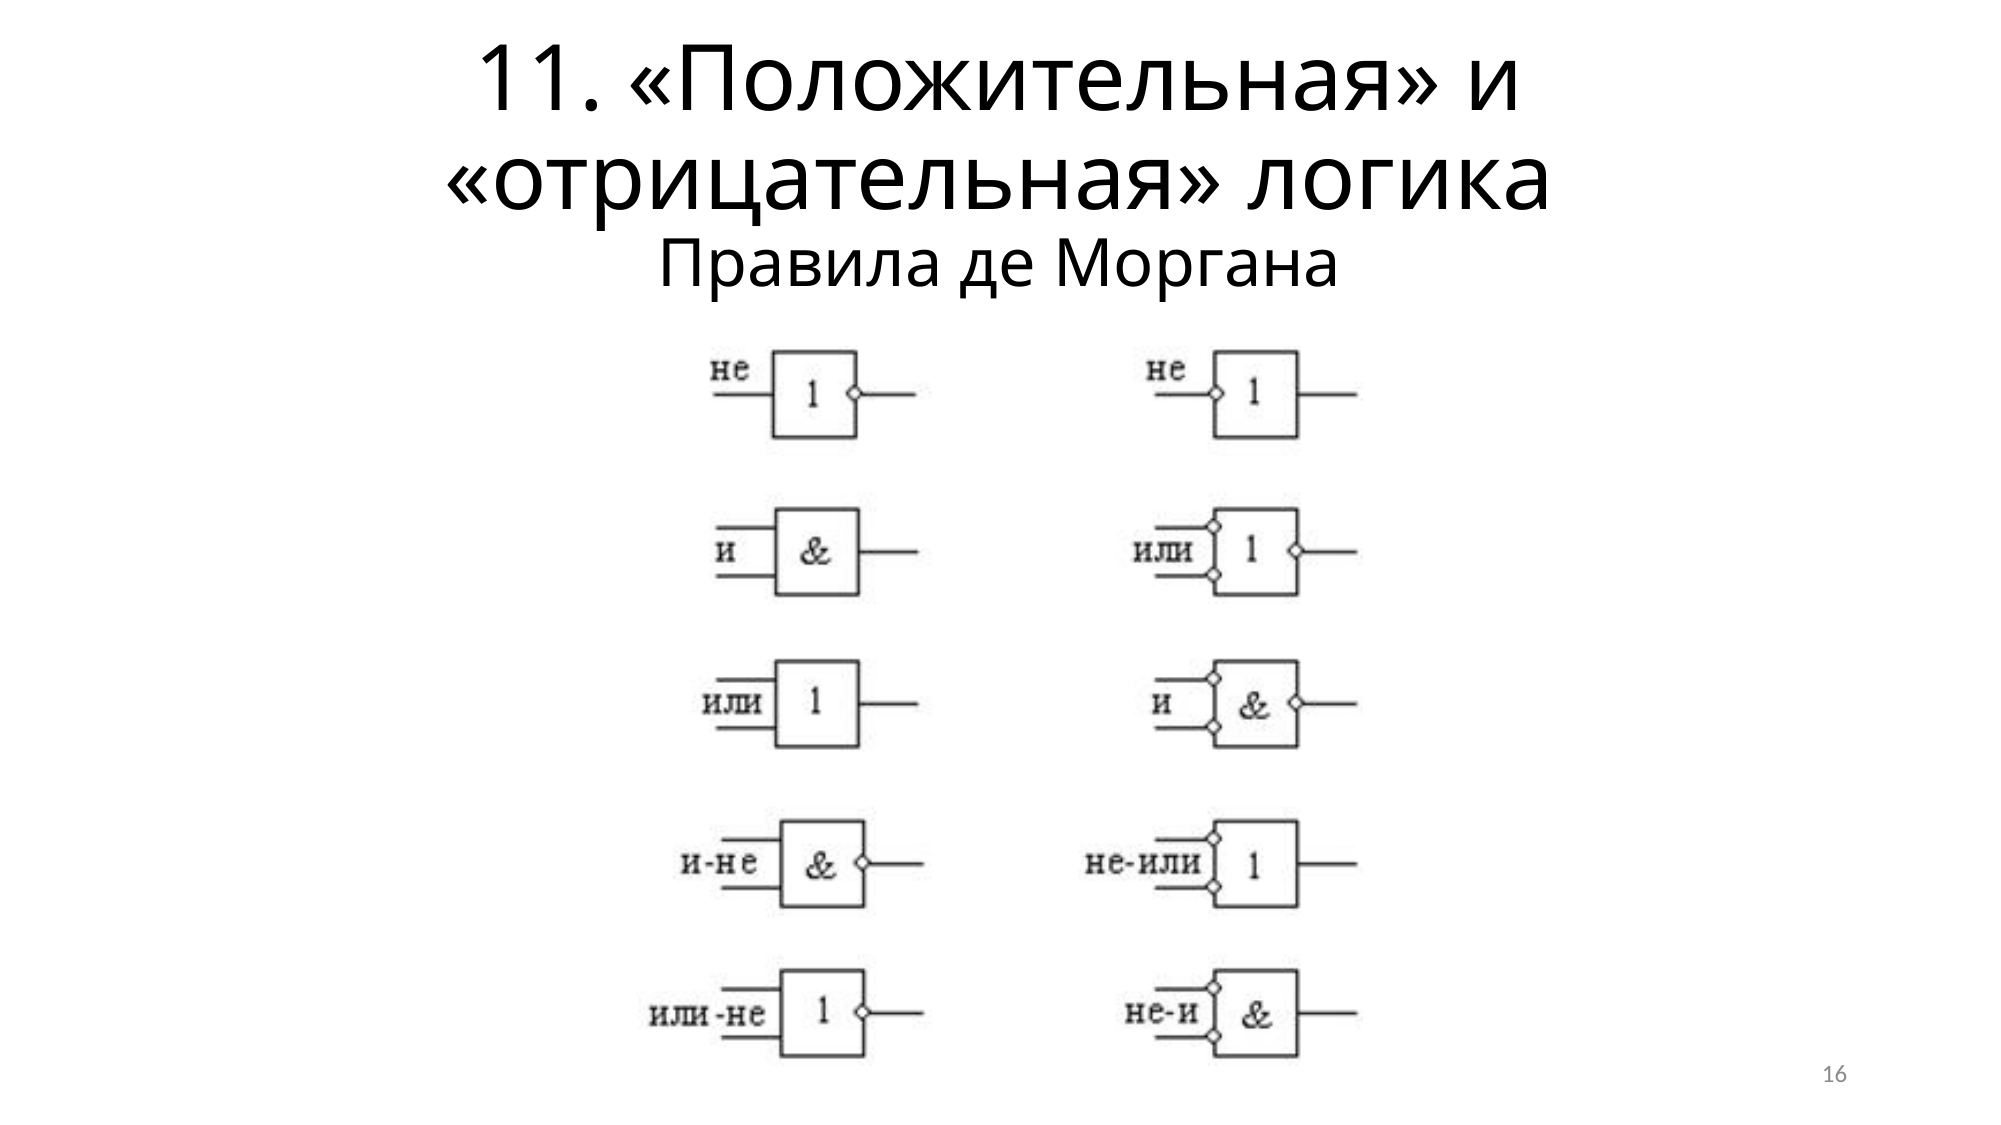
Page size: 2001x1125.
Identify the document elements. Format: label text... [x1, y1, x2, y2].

slide_number 16 [1412, 1042, 1863, 1103]
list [637, 346, 1363, 1066]
title 11. «Положительная» и «отрицательная» логика Правила де Моргана [137, 23, 1863, 310]
